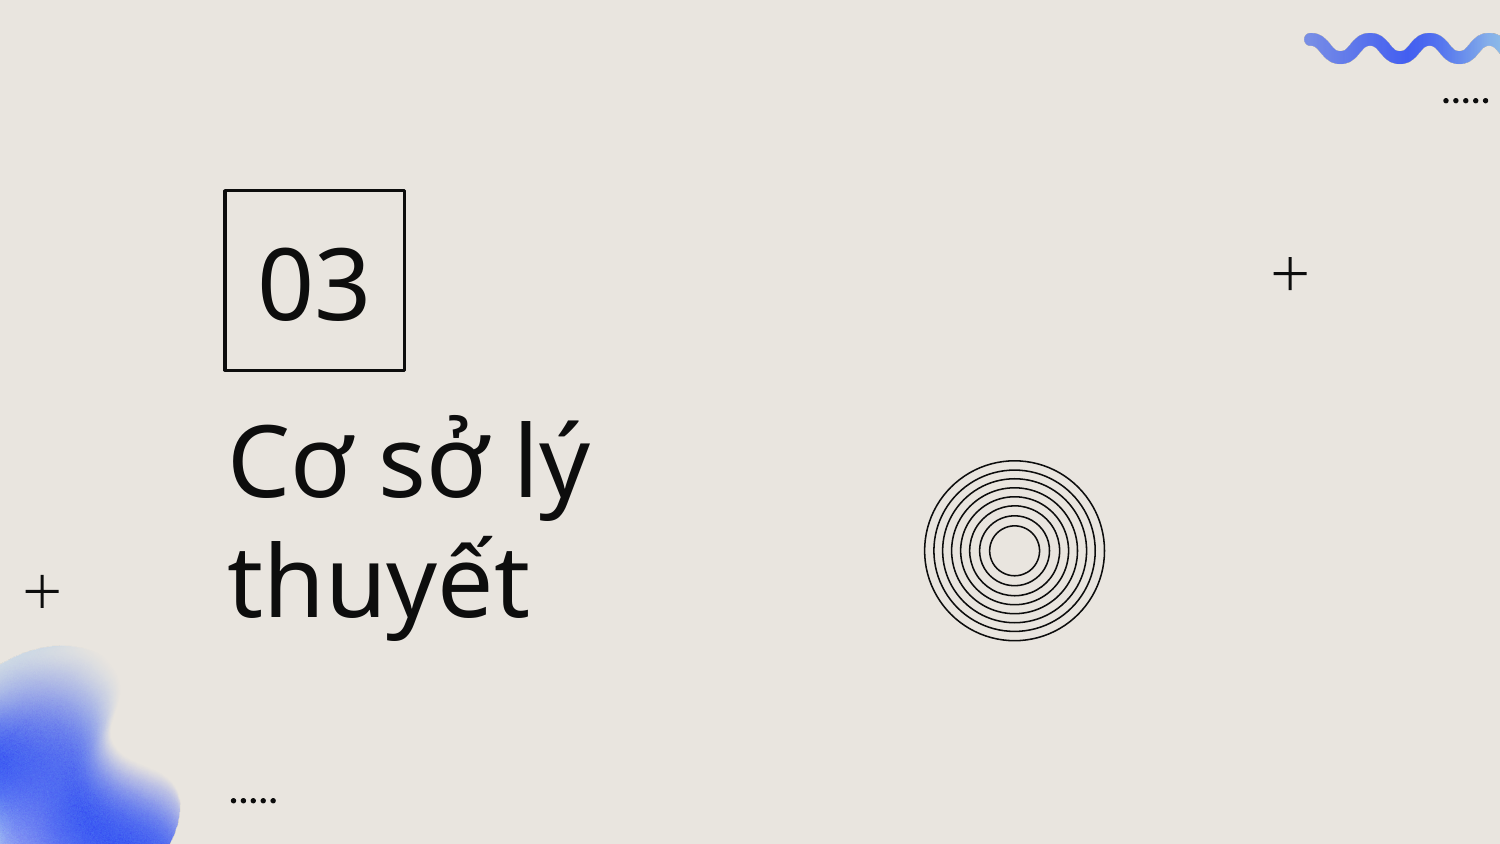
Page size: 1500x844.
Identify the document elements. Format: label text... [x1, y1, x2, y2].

title Cơ sở lý thuyết [211, 381, 837, 655]
title 03 [223, 189, 406, 372]
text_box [894, 202, 1384, 642]
